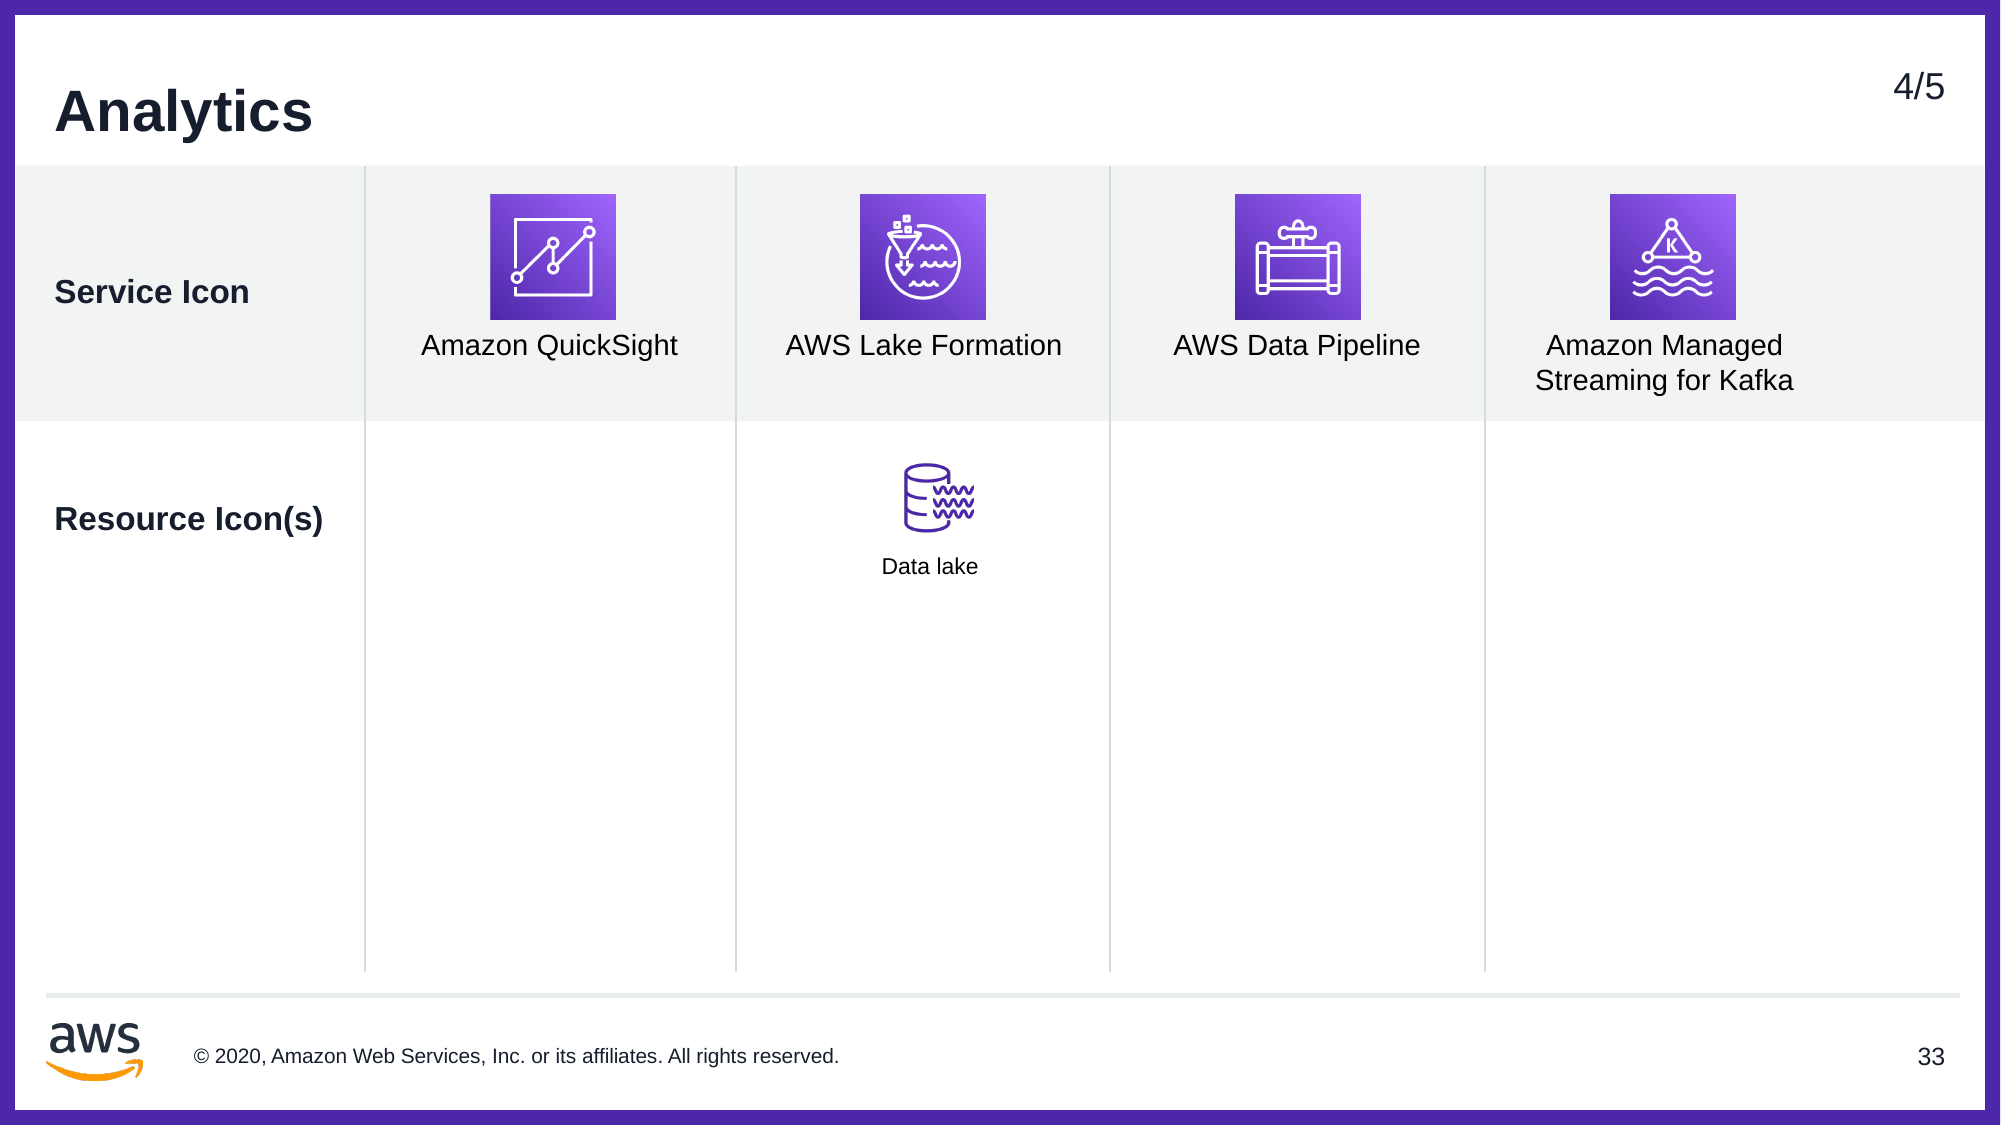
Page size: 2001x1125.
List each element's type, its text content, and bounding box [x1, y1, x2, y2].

picture [1610, 194, 1736, 320]
picture [490, 194, 616, 320]
list 4/5 [1693, 59, 1961, 166]
footer © 2020, Amazon Web Services, Inc. or its affiliates. All rights reserved. [178, 1025, 911, 1086]
title Analytics [39, 59, 1457, 166]
picture [46, 1023, 143, 1081]
text_box Amazon QuickSight [363, 319, 735, 369]
picture [860, 194, 986, 320]
slide_number 33 [1493, 1025, 1961, 1086]
text_box Data lake [755, 544, 1105, 587]
text_box AWS Lake Formation [736, 319, 1109, 369]
text_box Amazon Managed Streaming for Kafka [1485, 319, 1846, 404]
text_box AWS Data Pipeline [1111, 319, 1484, 369]
picture [901, 460, 977, 536]
picture [1235, 194, 1361, 320]
